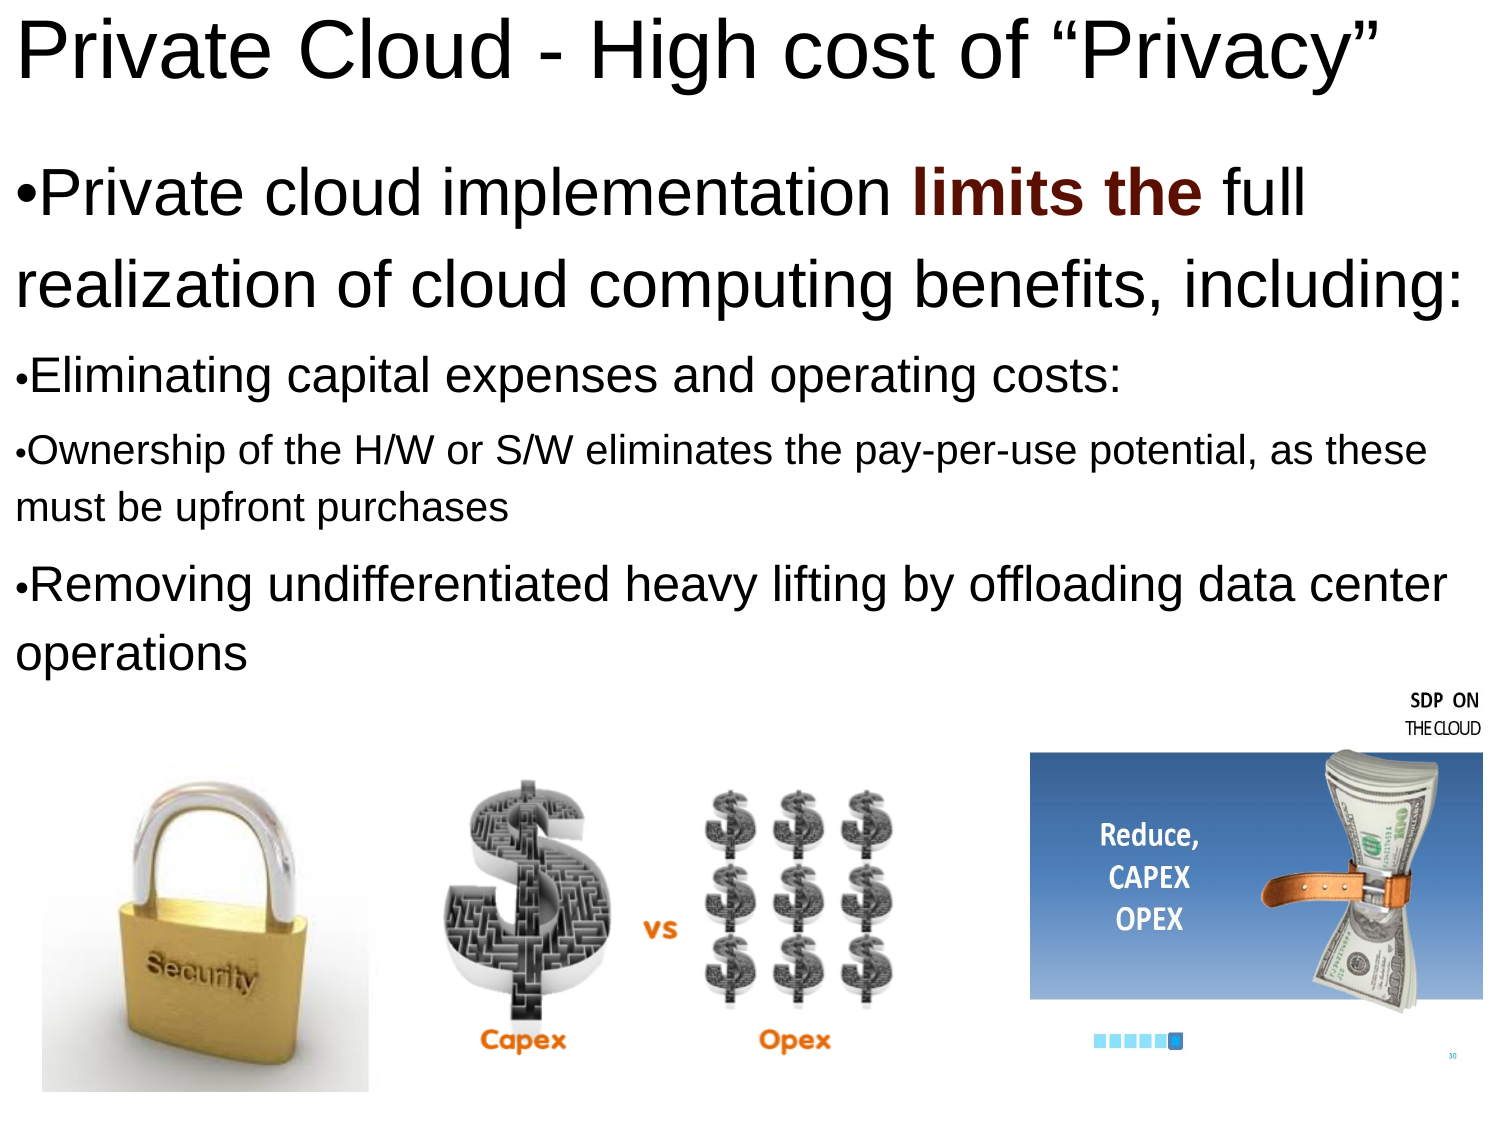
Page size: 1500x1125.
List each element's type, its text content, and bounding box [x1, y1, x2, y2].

text_box Private Cloud - High cost of “Privacy” [0, 0, 1500, 90]
picture [41, 748, 929, 1109]
picture [1030, 678, 1483, 1073]
list •Private cloud implementation limits the full realization of cloud computing benefits, including: •Eliminating capital expenses and operating costs: •Ownership of the H/W or S/W eliminates the pay-per-use potential, as these must be upfront purchases •Removing undifferentiated heavy lifting by offloading data center operations [0, 122, 1500, 1112]
